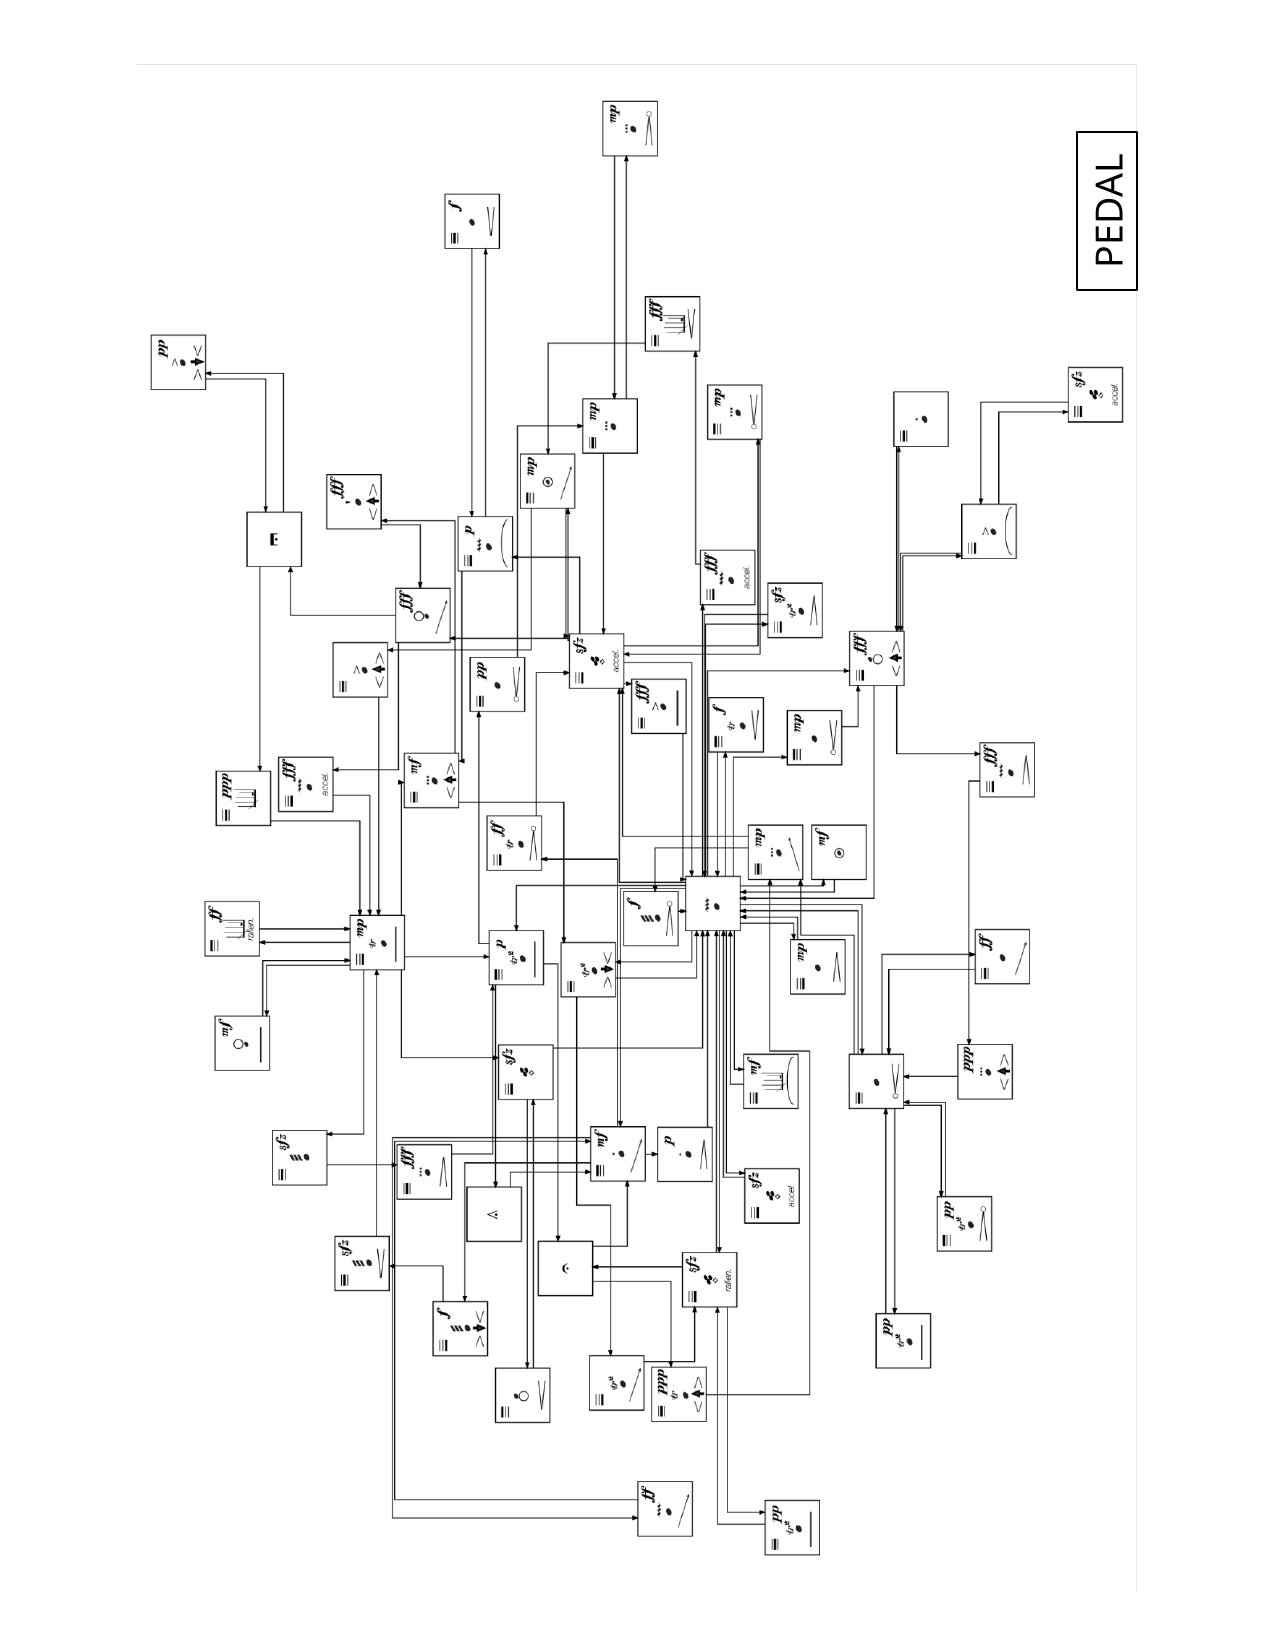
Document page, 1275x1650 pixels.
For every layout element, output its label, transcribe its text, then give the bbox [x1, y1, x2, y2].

text_box PEDAL [1077, 132, 1138, 290]
picture [0, 61, 1275, 1590]
